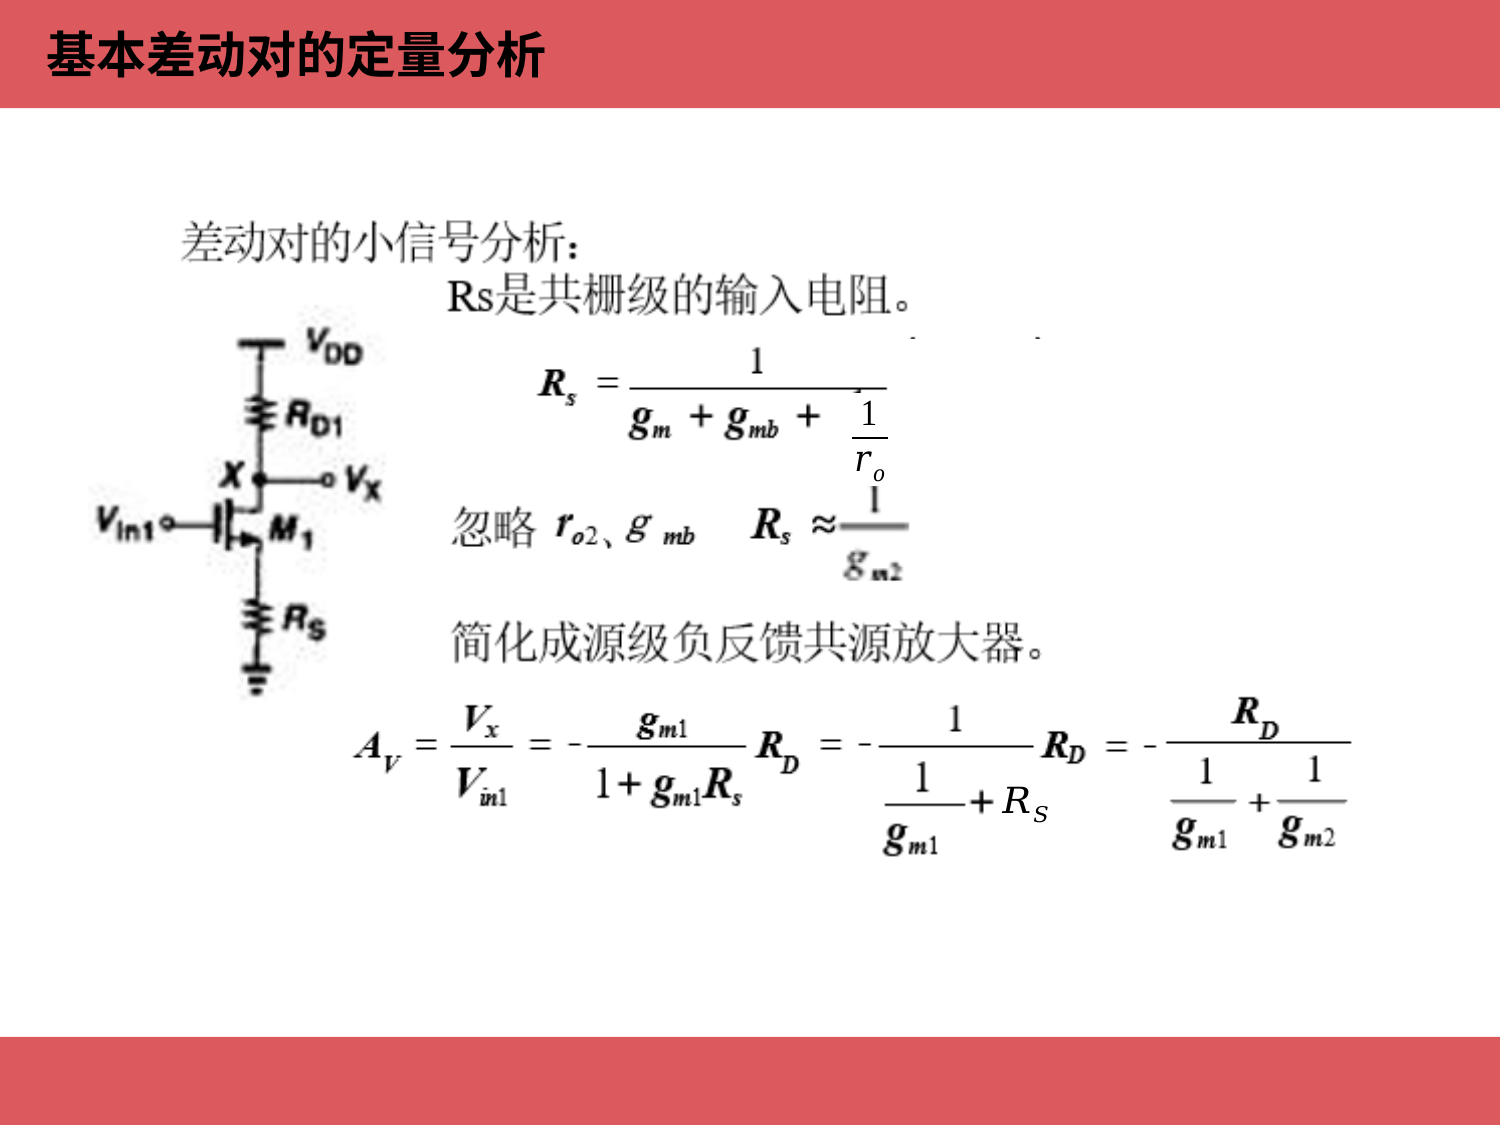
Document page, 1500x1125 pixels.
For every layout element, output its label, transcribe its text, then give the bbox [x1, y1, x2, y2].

text_box 基本差动对的定量分析 [31, 16, 750, 91]
text_box [0, 1036, 1500, 1125]
text_box [0, 0, 1500, 109]
picture [31, 193, 1412, 931]
